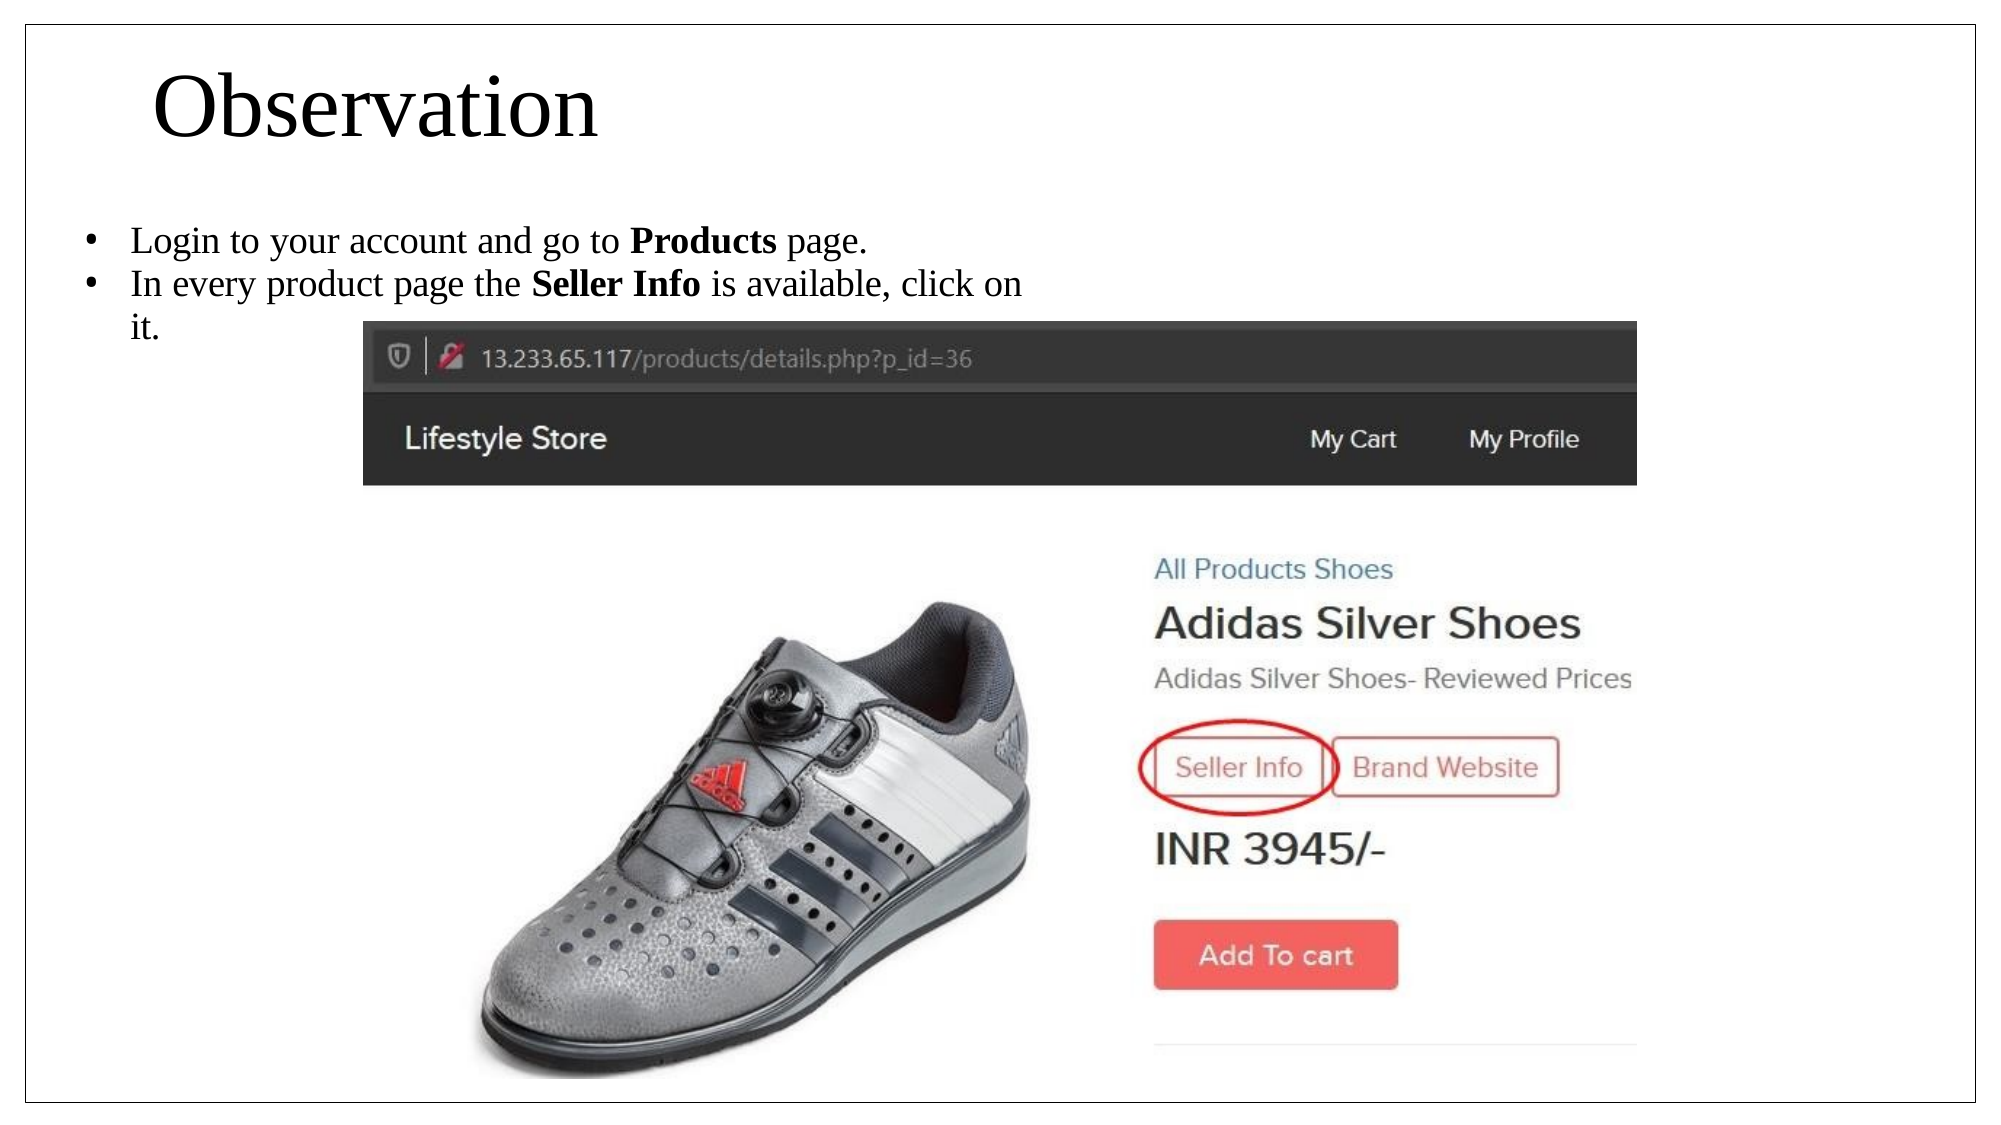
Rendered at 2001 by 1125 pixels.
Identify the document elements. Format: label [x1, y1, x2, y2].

text_box [25, 23, 1977, 1104]
